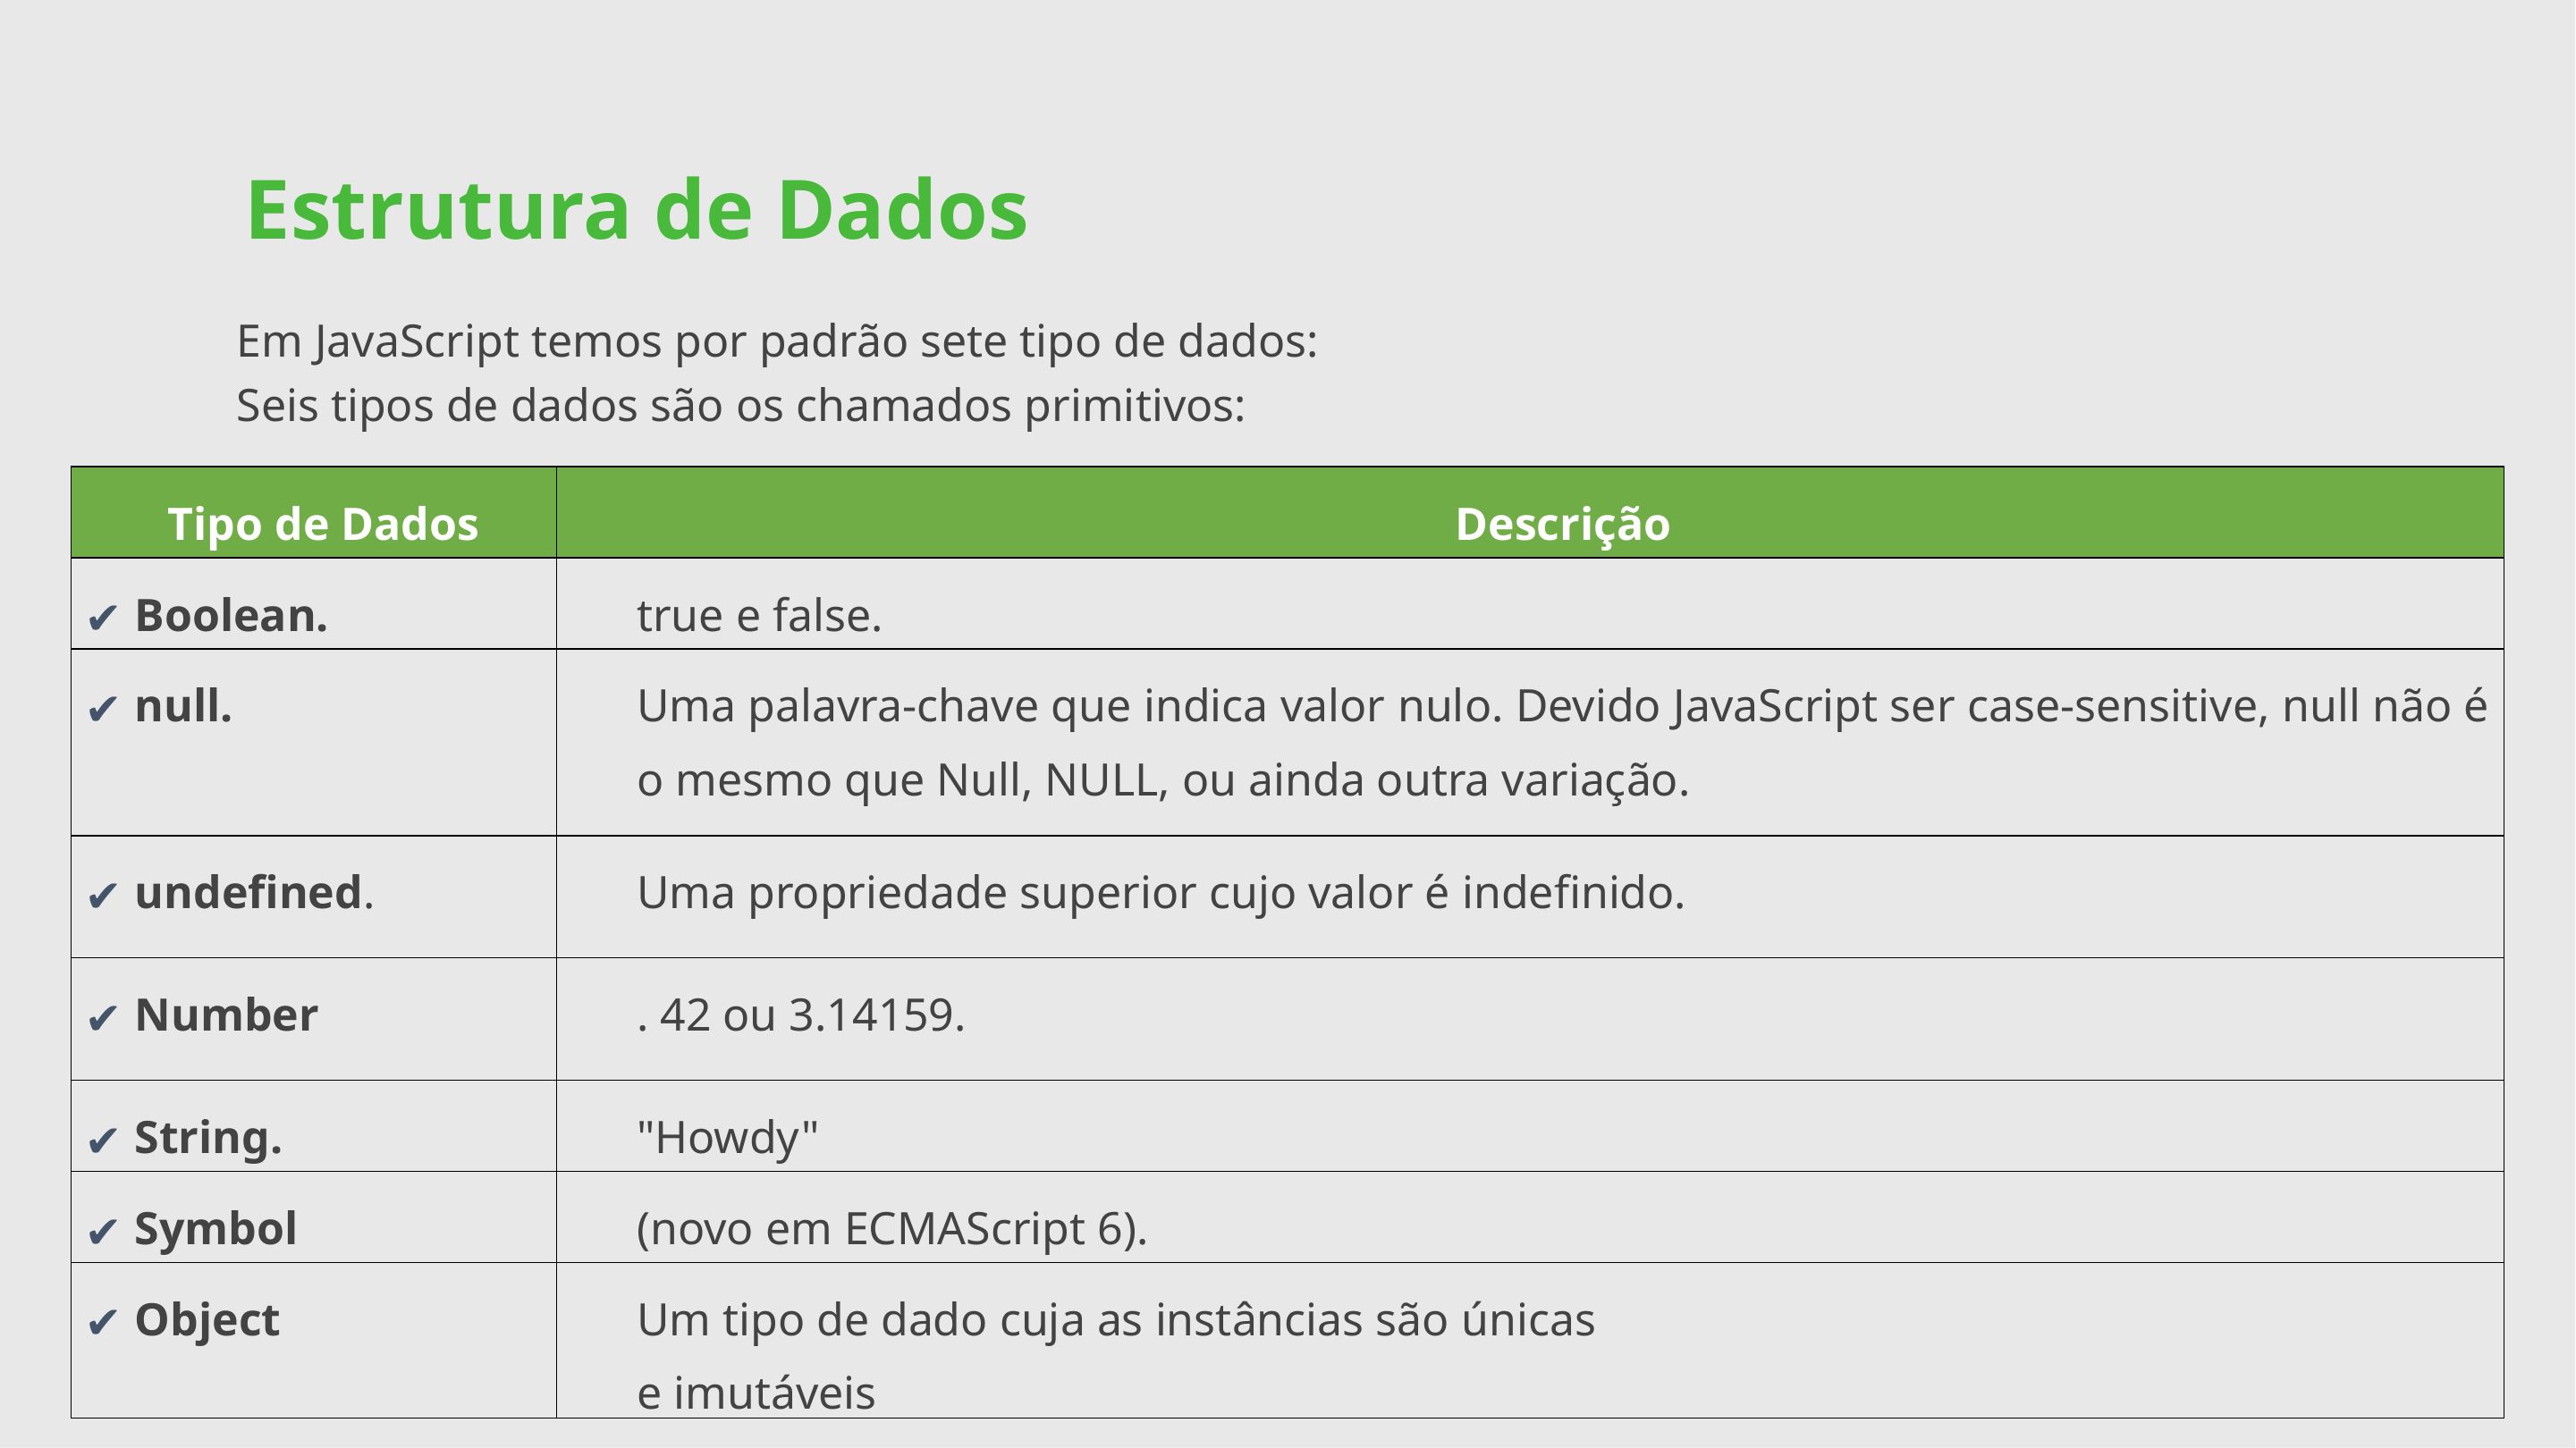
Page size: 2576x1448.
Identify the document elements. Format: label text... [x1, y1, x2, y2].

table_cell Uma palavra-chave que indica valor nulo. Devido JavaScript ser case-sensitive, null não é o mesmo que Null, NULL, ou ainda outra variação. [557, 650, 2504, 835]
table_cell Um tipo de dado cuja as instâncias são únicas e imutáveis [557, 1263, 2504, 1418]
table_header Tipo de Dados [72, 467, 556, 557]
table_cell Boolean. [72, 559, 556, 648]
table_cell Number [72, 958, 556, 1080]
table_cell Symbol [72, 1172, 556, 1262]
table_cell Uma propriedade superior cujo valor é indefinido. [557, 837, 2504, 957]
table_cell undefined. [72, 837, 556, 957]
text_box [0, 0, 2576, 1448]
table_cell "Howdy" [557, 1081, 2504, 1171]
table_header Descrição [557, 467, 2504, 557]
table_cell (novo em ECMAScript 6). [557, 1172, 2504, 1262]
text_box Estrutura de Dados [231, 150, 1870, 263]
text_box Em JavaScript temos por padrão sete tipo de dados: Seis tipos de dados são os chamados primitivos: [231, 296, 2439, 447]
table_cell true e false. [557, 559, 2504, 648]
table_cell . 42 ou 3.14159. [557, 958, 2504, 1080]
table_cell null. [72, 650, 556, 835]
table_cell Object [72, 1263, 556, 1418]
table_cell String. [72, 1081, 556, 1171]
